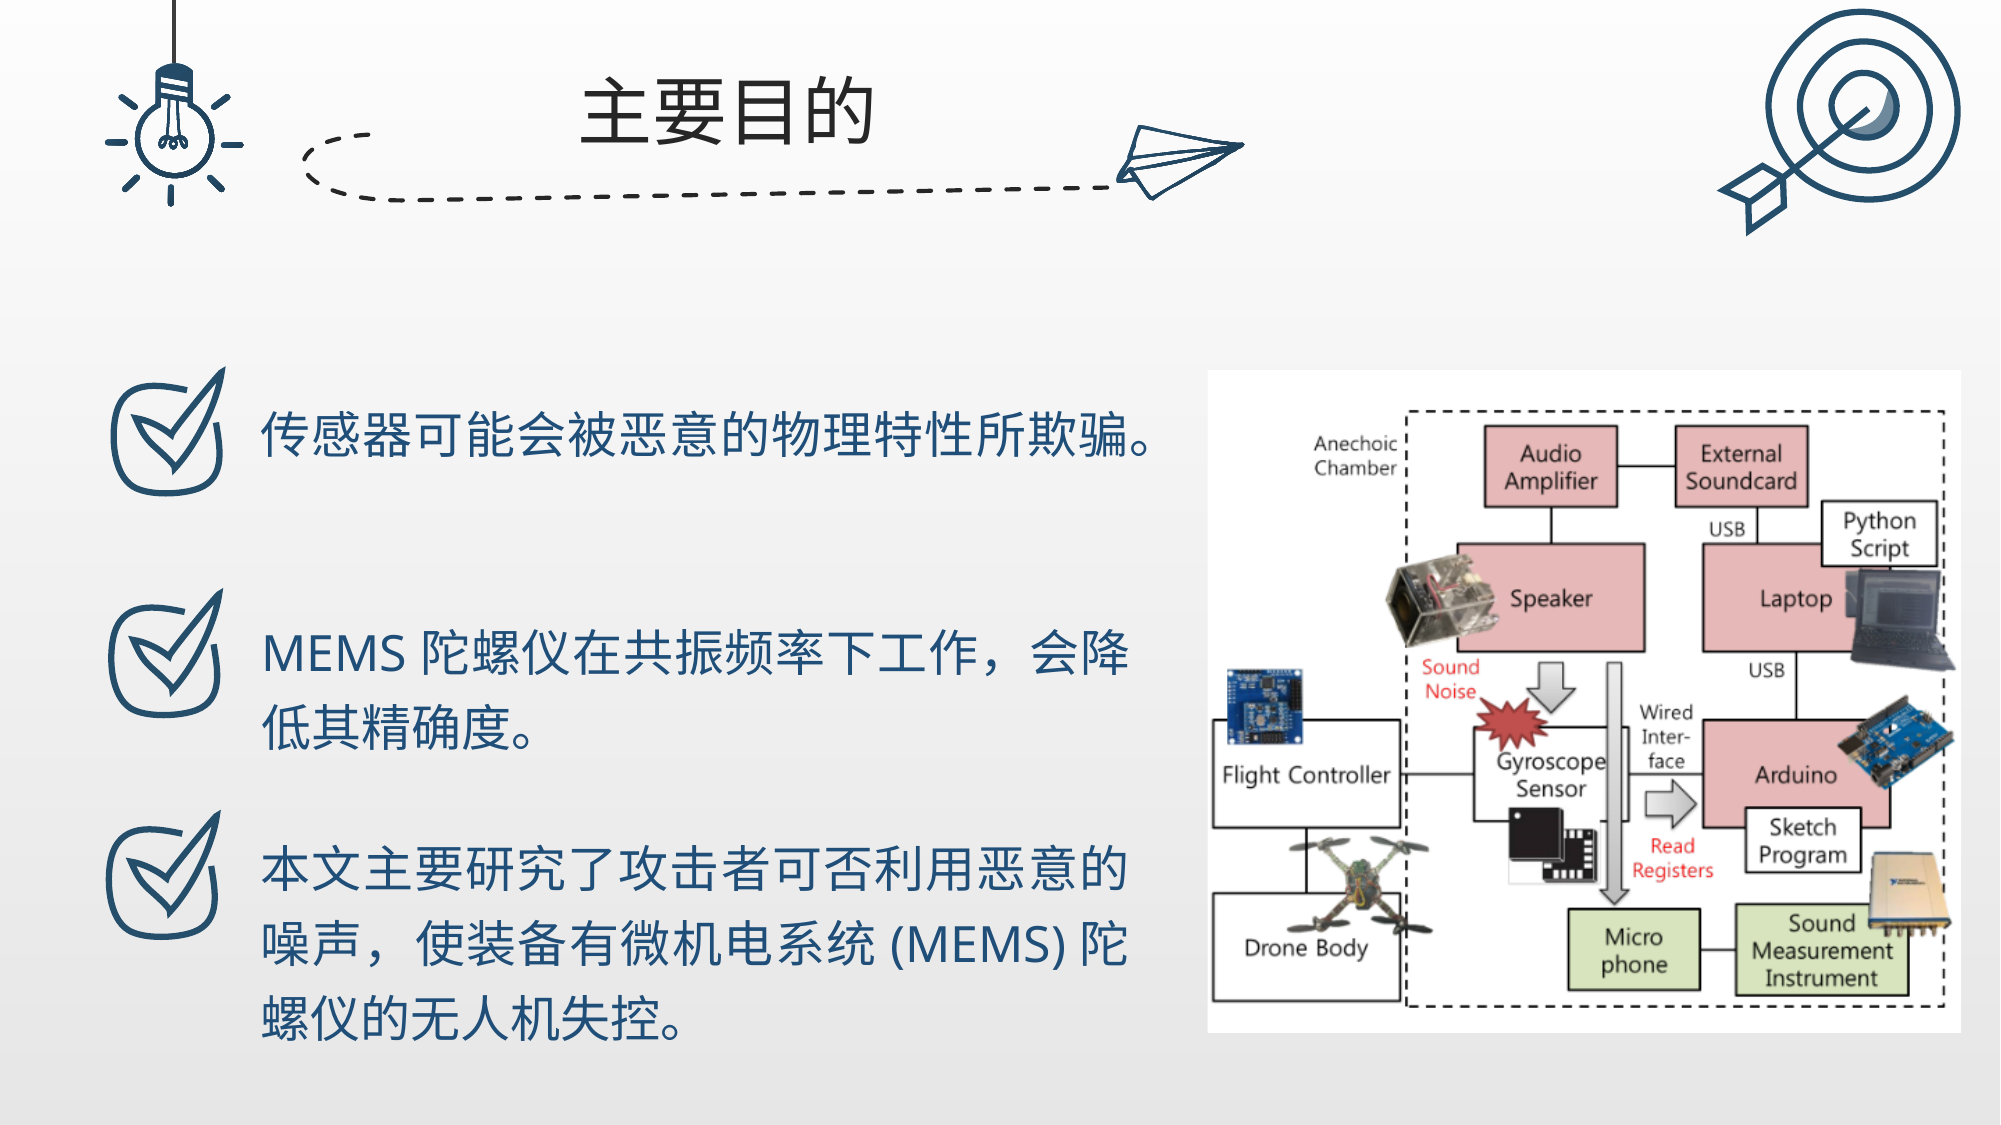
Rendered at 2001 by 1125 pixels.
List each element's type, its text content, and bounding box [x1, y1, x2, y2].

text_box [111, 594, 220, 716]
picture [1207, 370, 1962, 1033]
text_box [1116, 125, 1245, 201]
text_box 主要目的 [332, 57, 1123, 162]
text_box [1727, 98, 1860, 236]
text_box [1768, 12, 1959, 199]
text_box MEMS陀螺仪在共振频率下工作，会降低其精确度。 [246, 598, 1146, 764]
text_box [113, 372, 222, 494]
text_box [108, 815, 217, 937]
text_box 本文主要研究了攻击者可否利用恶意的噪声，使装备有微机电系统(MEMS)陀螺仪的无人机失控。 [245, 815, 1145, 1056]
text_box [104, 0, 244, 207]
text_box [302, 133, 1116, 202]
text_box 传感器可能会被恶意的物理特性所欺骗。 [245, 381, 1145, 472]
